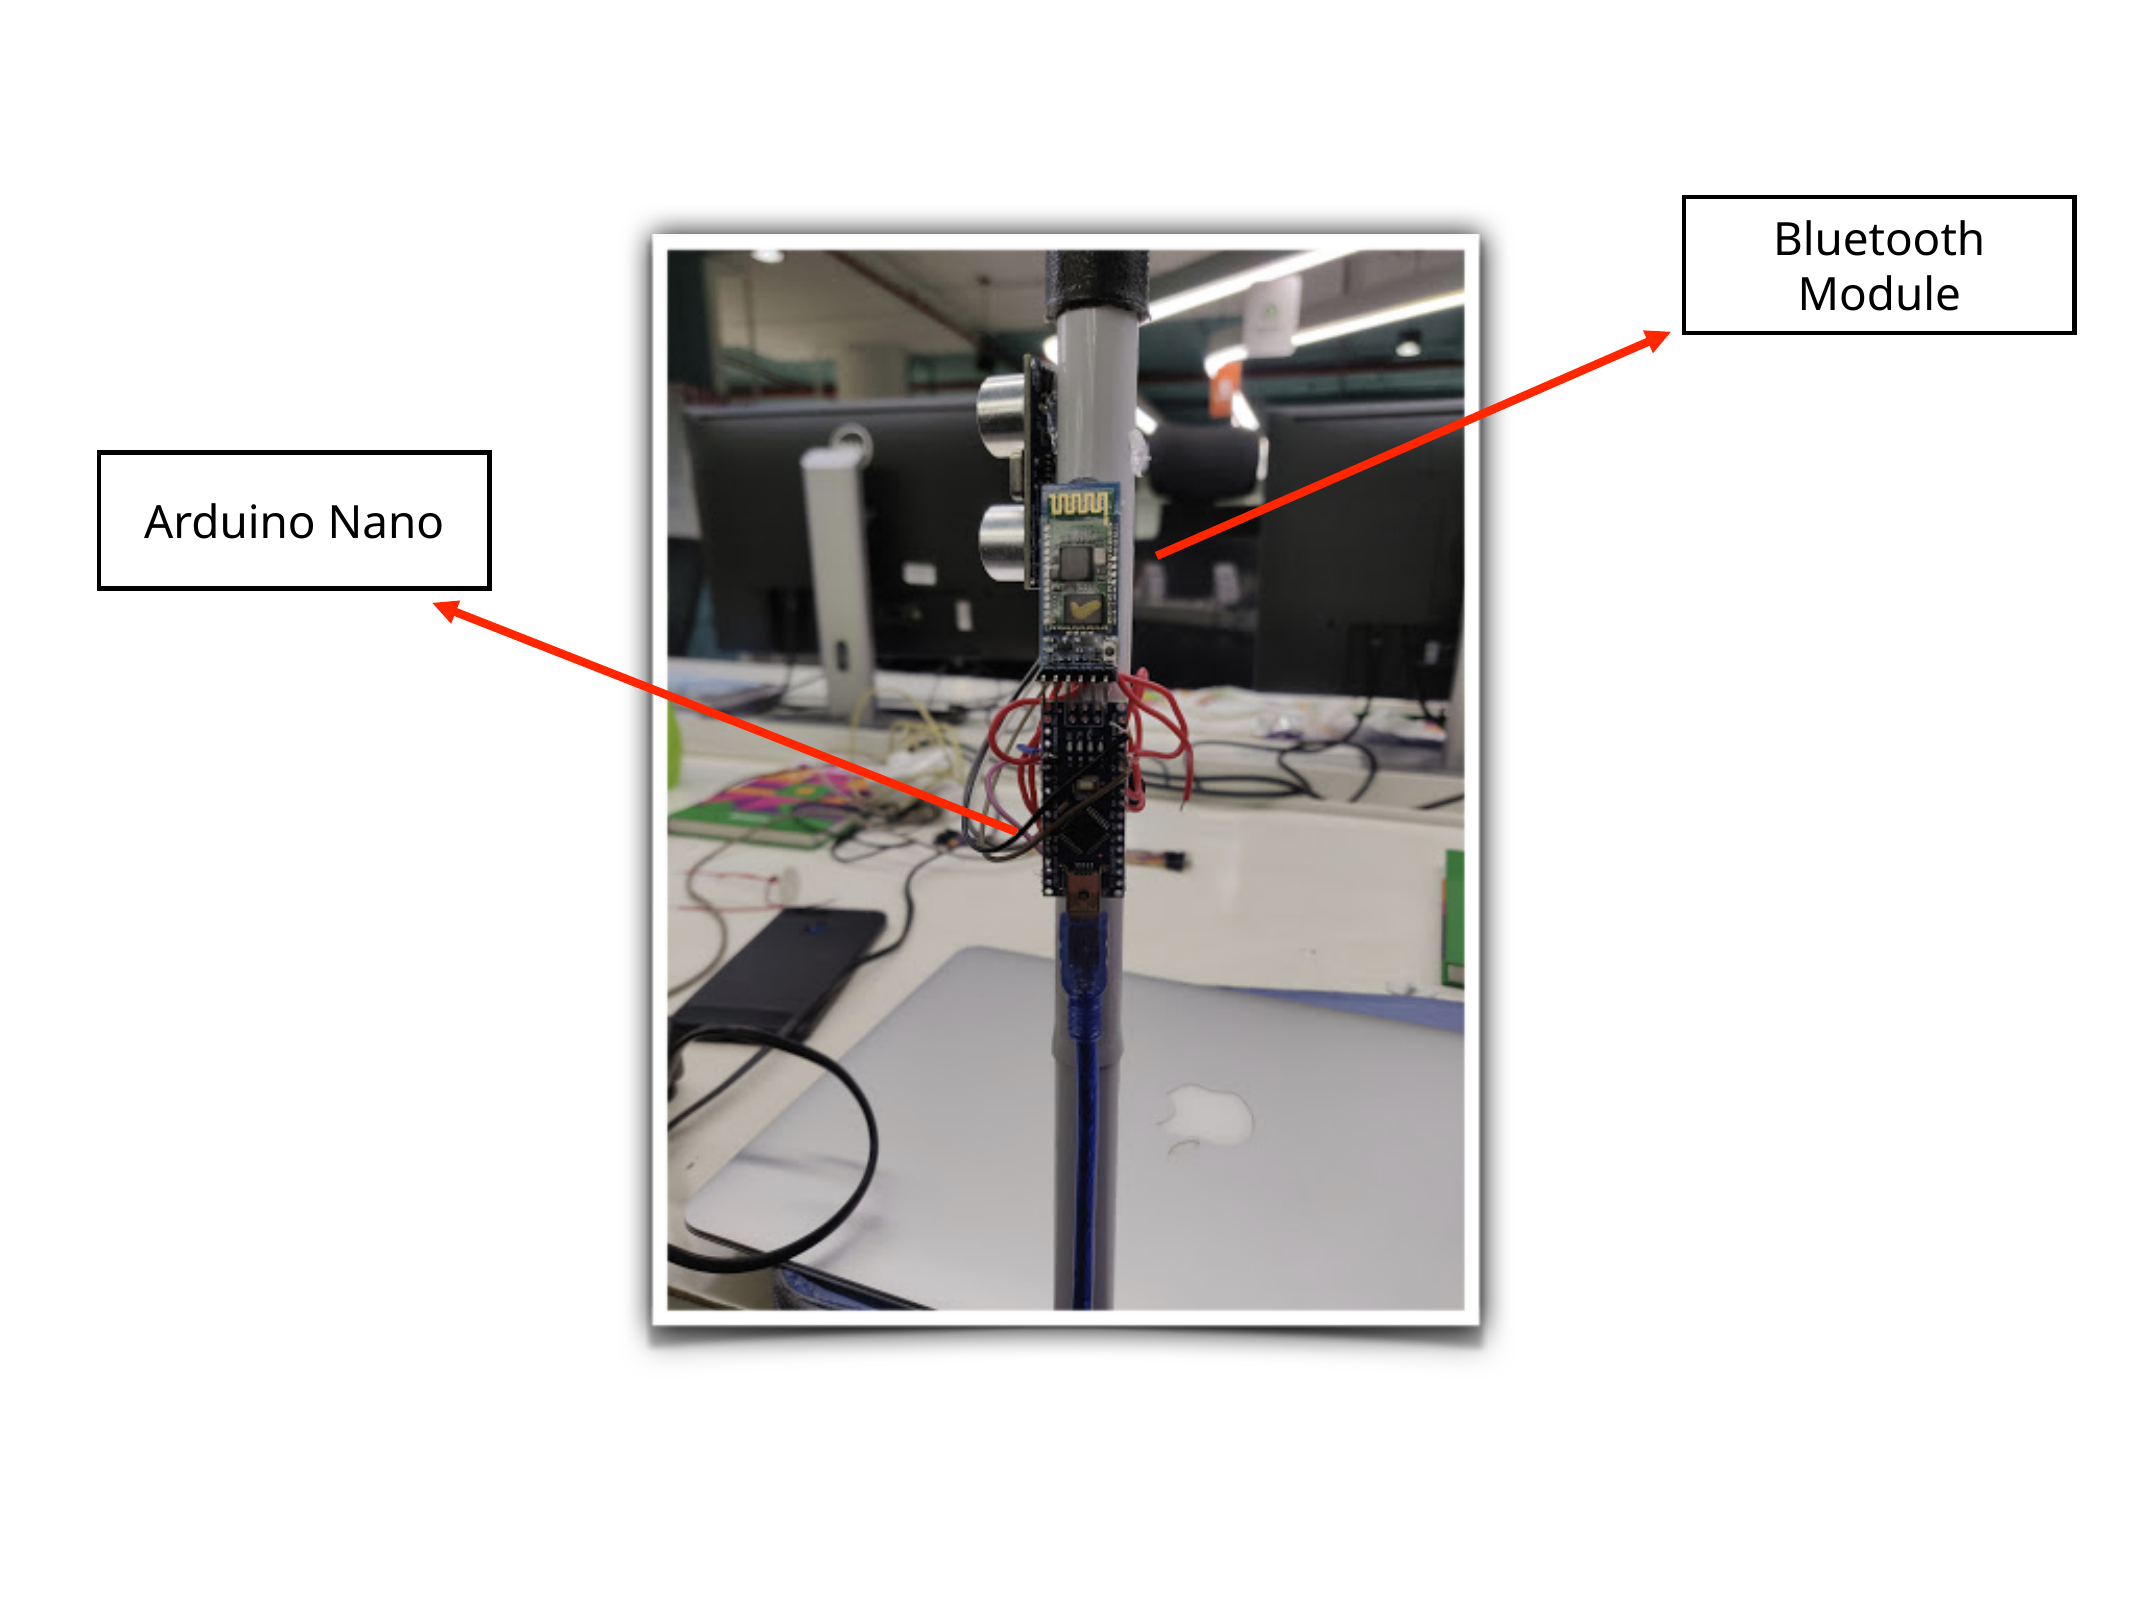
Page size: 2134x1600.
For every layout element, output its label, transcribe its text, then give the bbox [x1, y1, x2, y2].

text_box [432, 601, 645, 687]
text_box [1488, 331, 1671, 412]
text_box Bluetooth Module [1683, 197, 2075, 333]
text_box Arduino Nano [98, 452, 490, 589]
picture [645, 233, 1488, 1356]
